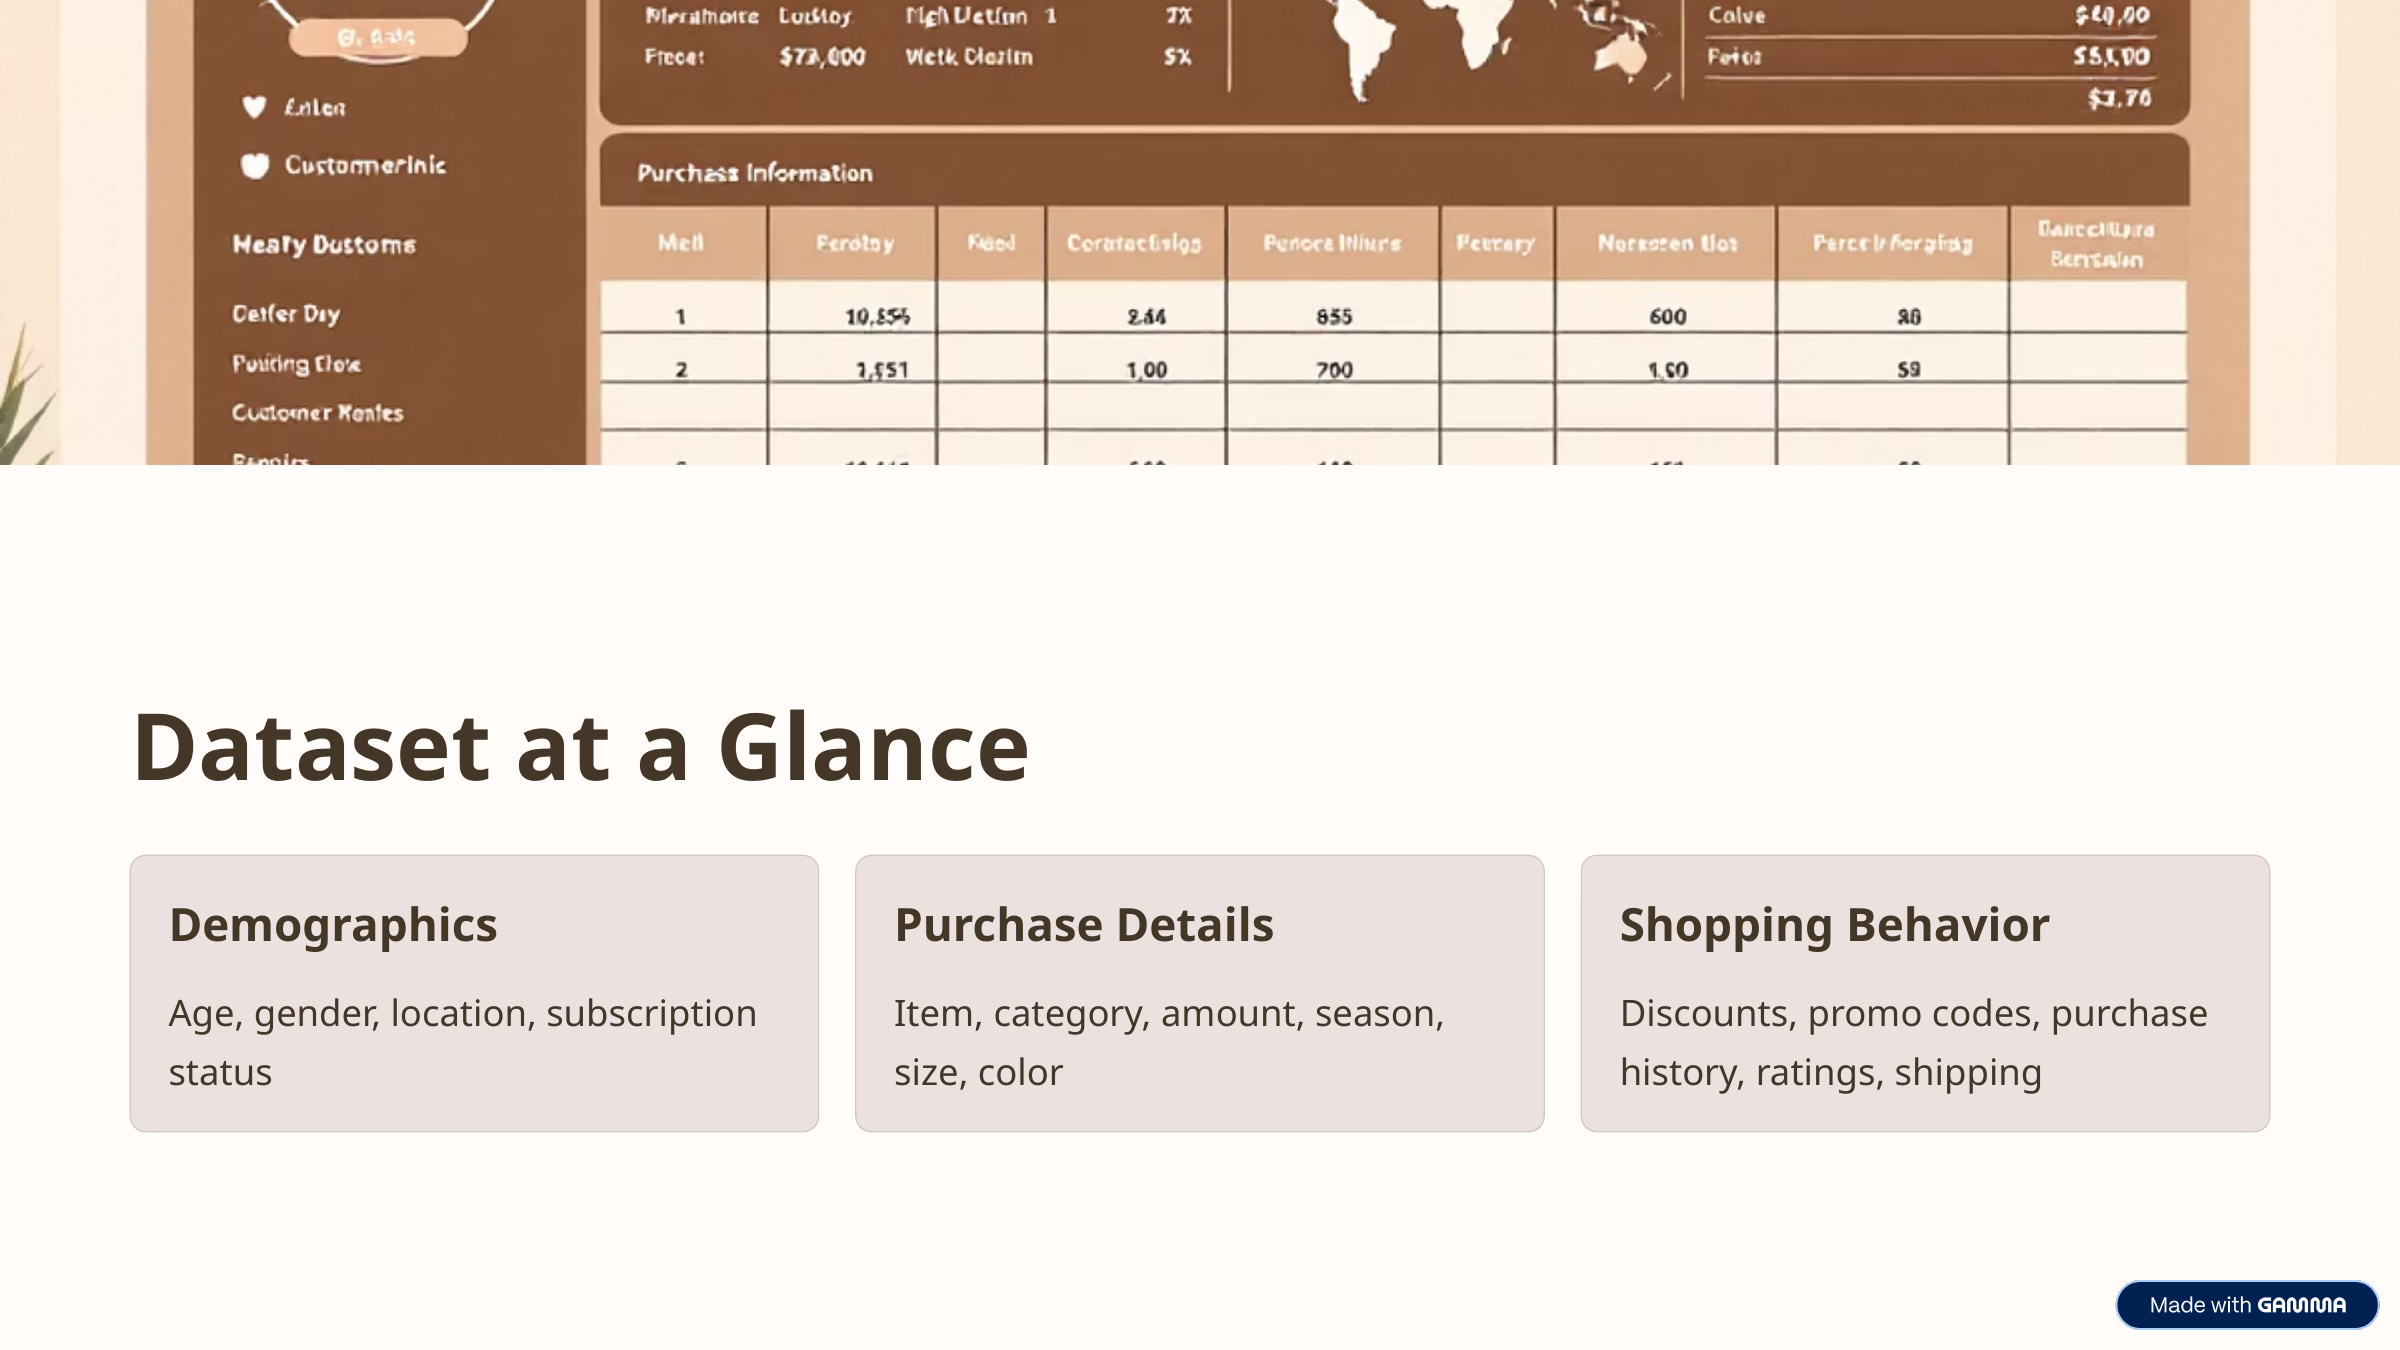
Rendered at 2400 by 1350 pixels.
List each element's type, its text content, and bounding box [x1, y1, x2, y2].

text_box [855, 855, 1545, 1132]
text_box Item, category, amount, season, size, color [894, 974, 1506, 1094]
text_box Demographics [168, 893, 634, 952]
text_box Shopping Behavior [1619, 893, 2085, 952]
text_box [130, 855, 819, 1132]
text_box Discounts, promo codes, purchase history, ratings, shipping [1619, 974, 2232, 1094]
text_box Purchase Details [894, 893, 1360, 952]
text_box Age, gender, location, subscription status [168, 974, 781, 1094]
picture [0, 0, 2400, 466]
text_box Dataset at a Glance [130, 683, 1061, 800]
picture [2106, 1271, 2389, 1339]
text_box [1581, 855, 2270, 1132]
